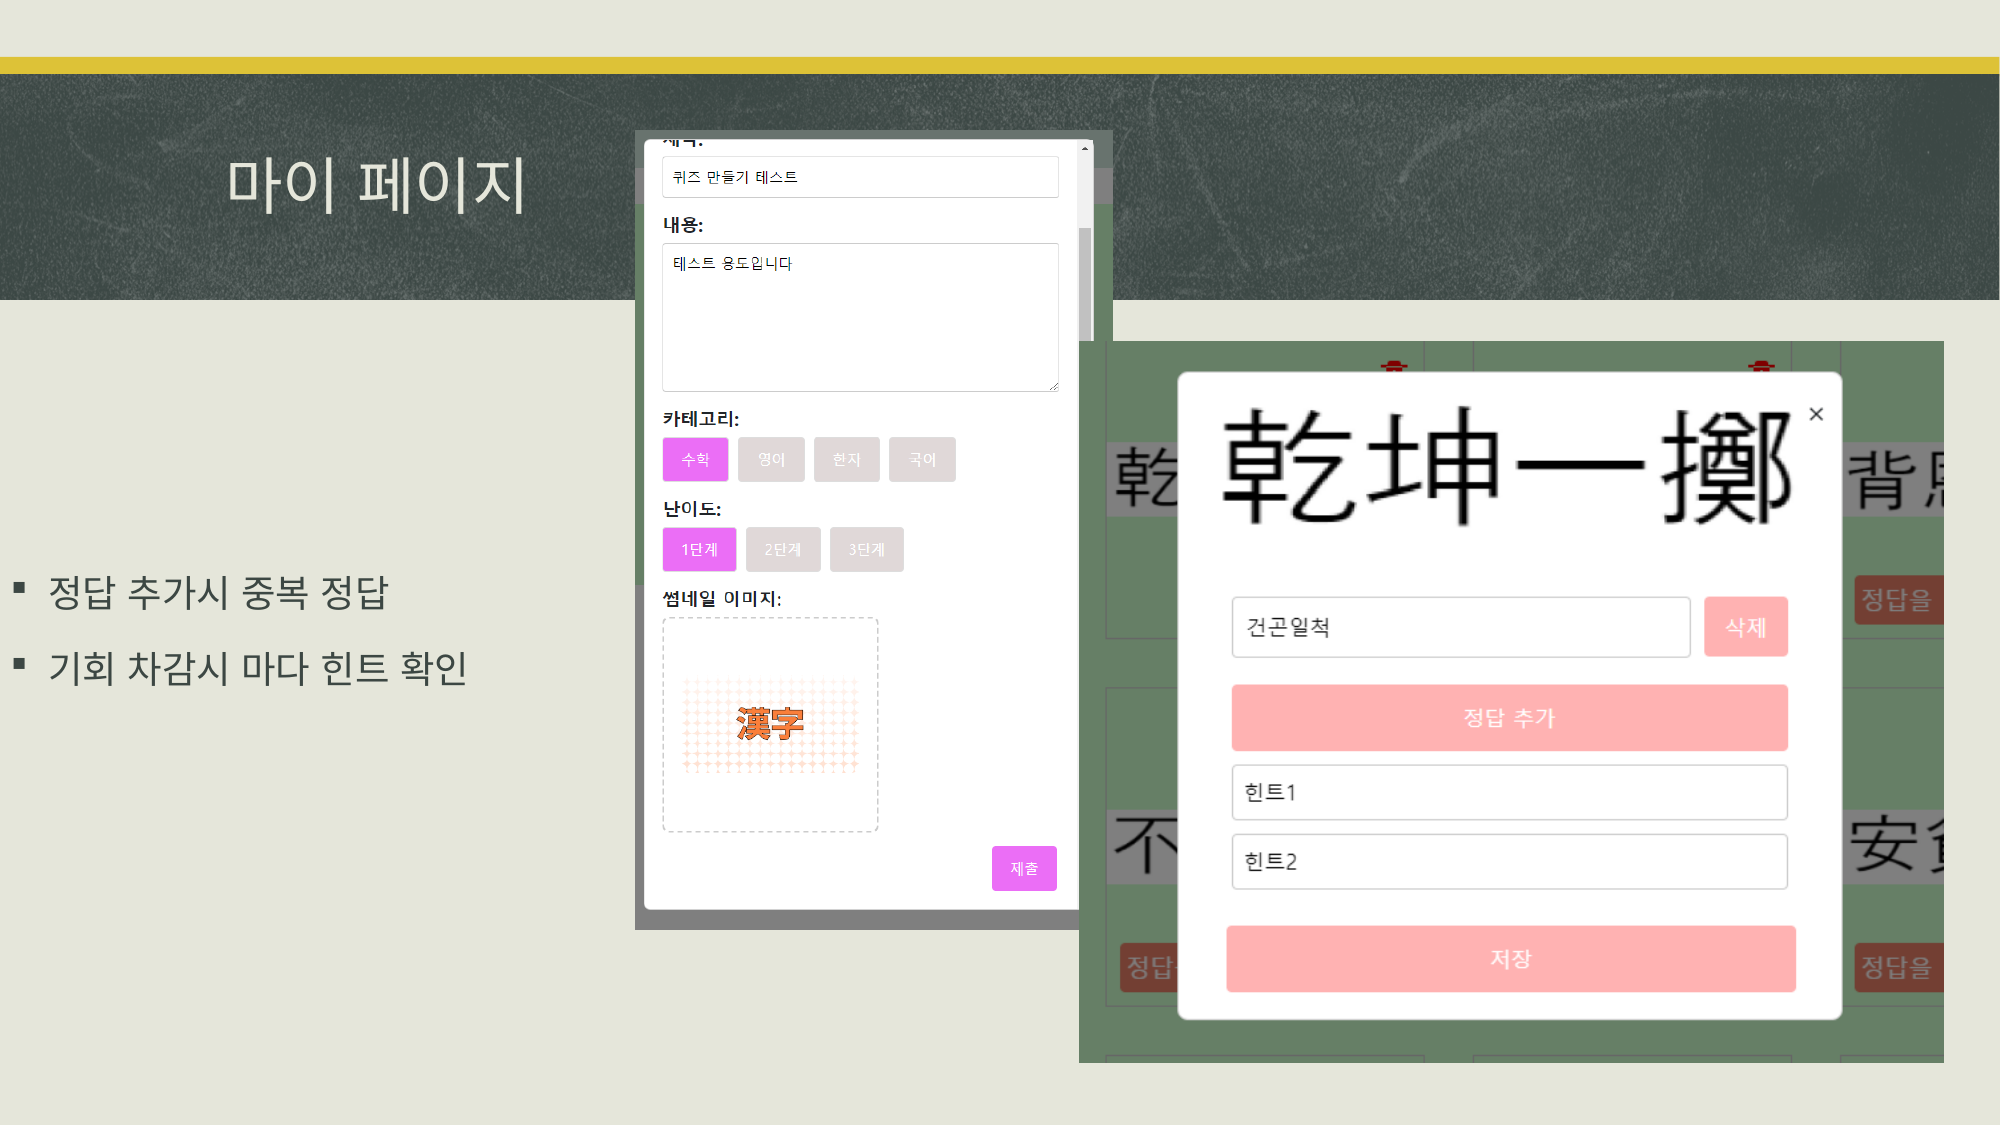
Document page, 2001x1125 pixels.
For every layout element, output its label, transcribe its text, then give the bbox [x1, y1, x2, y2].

list 정답 추가시 중복 정답 기회 차감시 마다 힌트 확인 [0, 562, 636, 1125]
picture [0, 74, 2000, 300]
title 마이 페이지 [210, 76, 1790, 300]
picture [635, 130, 1944, 1063]
